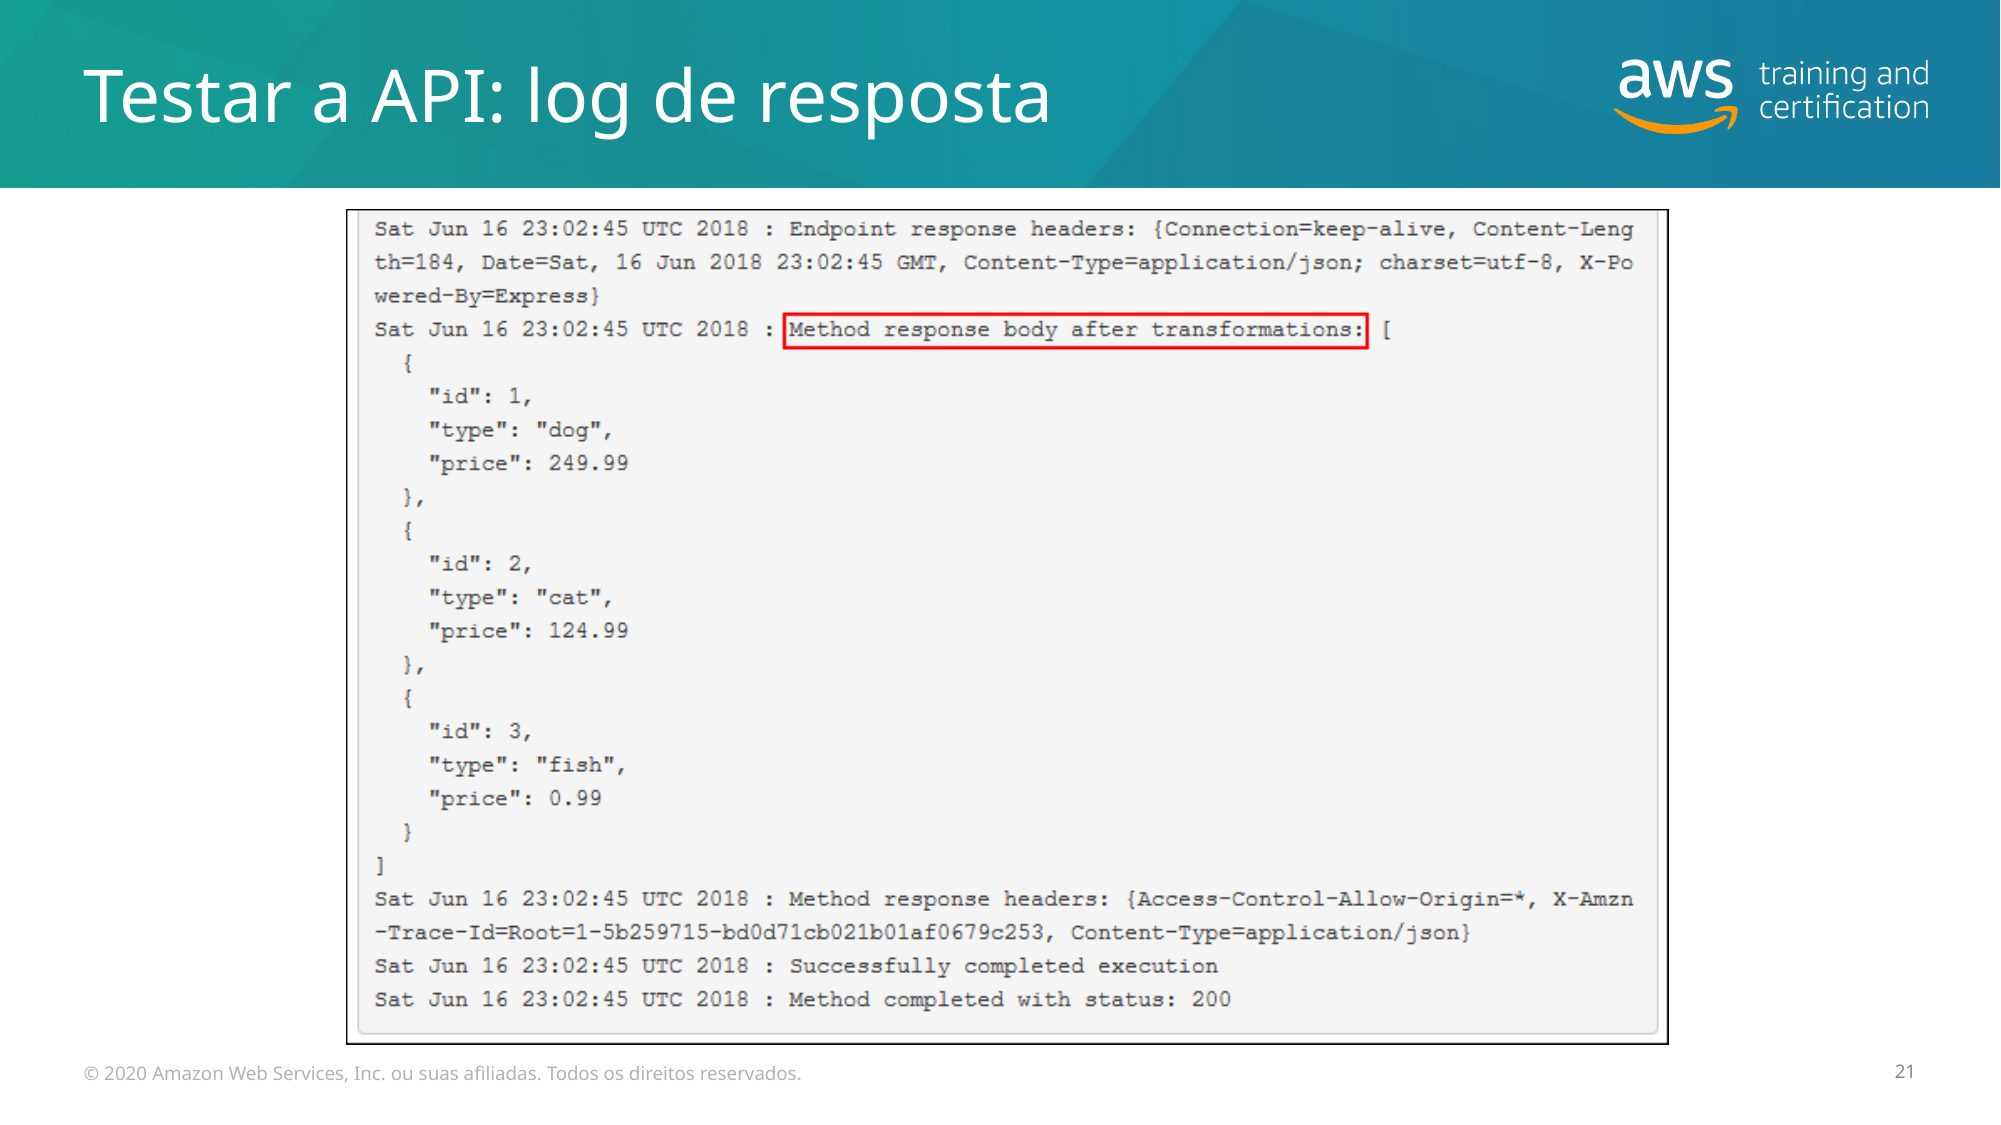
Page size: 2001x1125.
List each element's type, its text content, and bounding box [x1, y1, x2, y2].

slide_number 21 [1481, 1042, 1932, 1103]
title Testar a API: log de resposta [68, 59, 1551, 138]
picture [346, 209, 1669, 1045]
footer © 2020 Amazon Web Services, Inc. ou suas afiliadas. Todos os direitos reservados. [68, 1042, 885, 1103]
picture [0, 0, 2000, 188]
